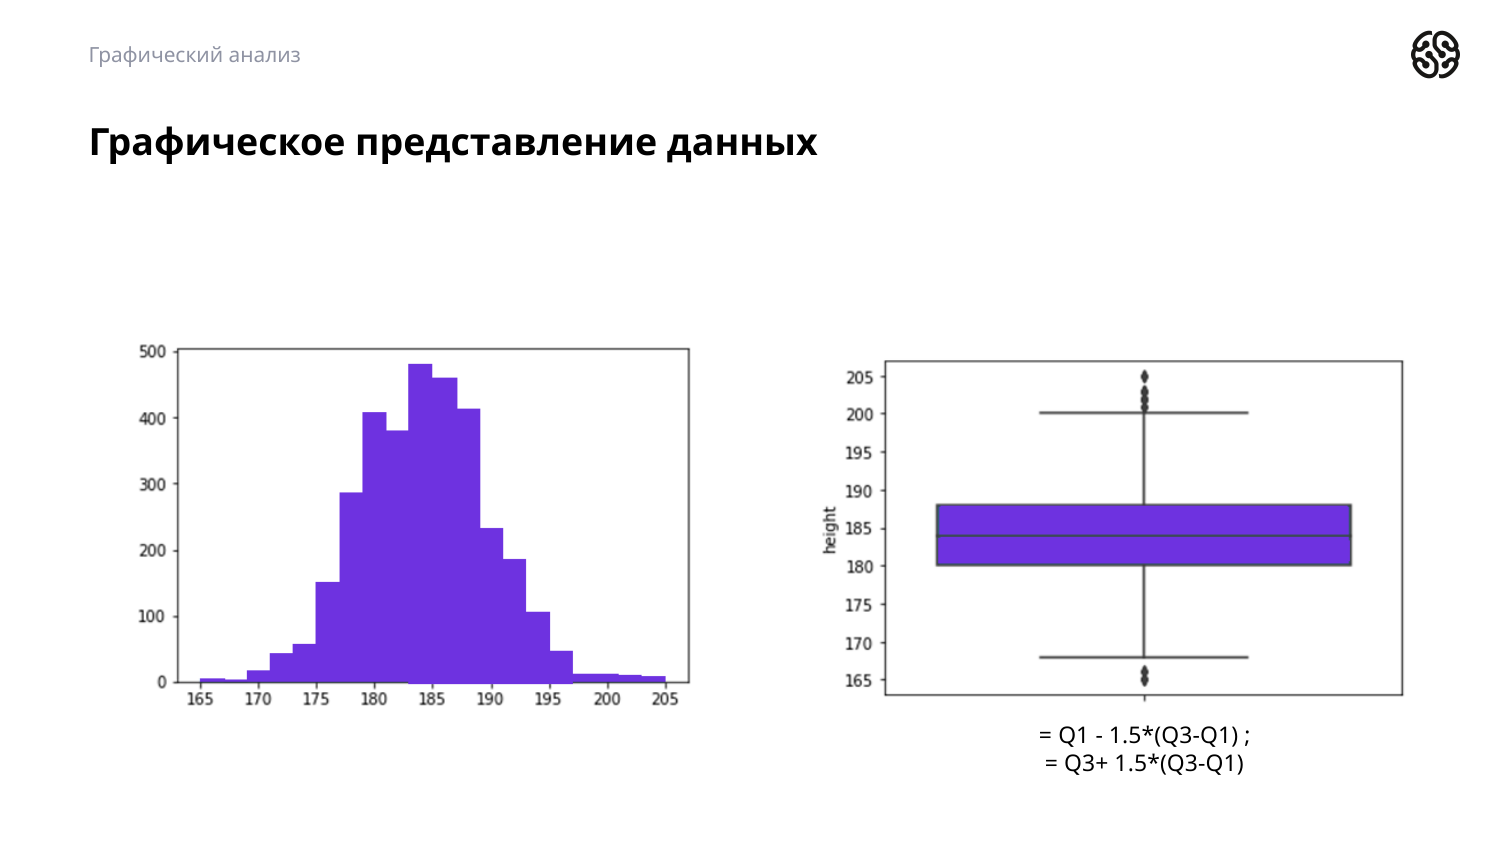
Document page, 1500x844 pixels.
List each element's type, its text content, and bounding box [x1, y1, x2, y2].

picture [128, 341, 701, 714]
subtitle Графический анализ [88, 24, 1066, 84]
picture [818, 350, 1409, 710]
picture [1411, 30, 1460, 79]
title Графическое представление данных [88, 118, 1412, 164]
